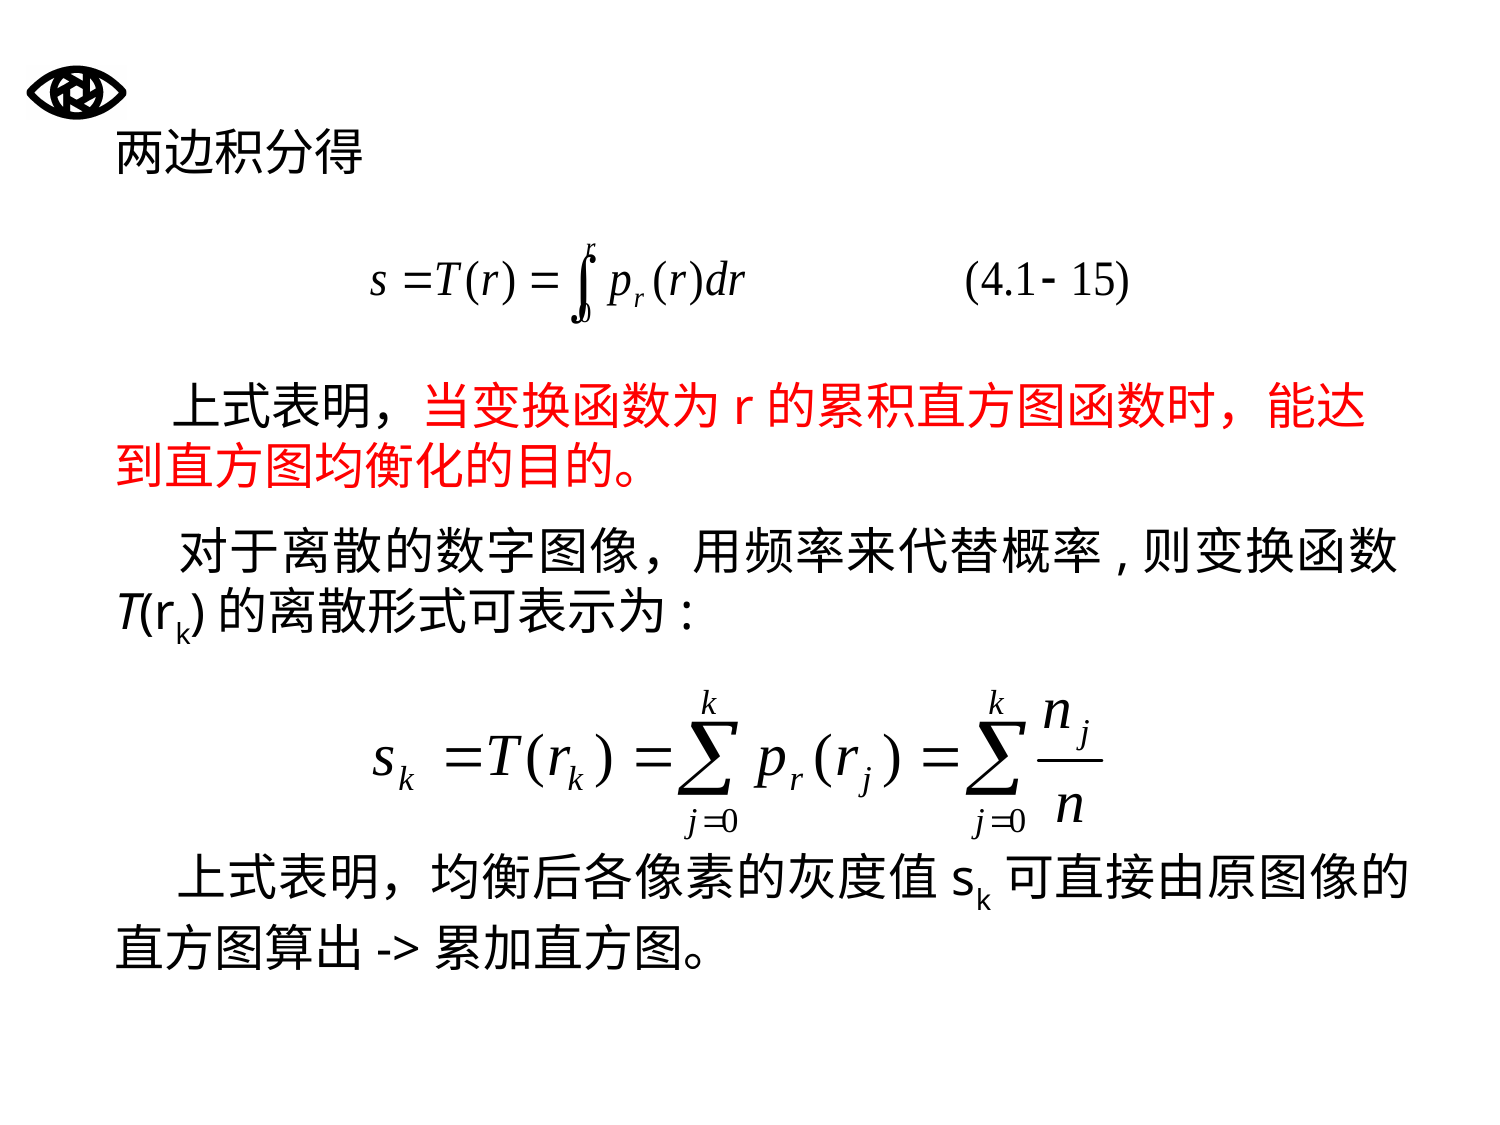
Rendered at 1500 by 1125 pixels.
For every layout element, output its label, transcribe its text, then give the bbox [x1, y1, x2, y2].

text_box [362, 224, 1138, 333]
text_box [362, 670, 1113, 850]
picture [26, 64, 127, 120]
text_box 两边积分得 上式表明，当变换函数为r的累积直方图函数时，能达到直方图均衡化的目的。 对于离散的数字图像，用频率来代替概率,则变换函数T(rk)的离散形式可表示为: 上式表明，均衡后各像素的灰度值sk可直接由原图像的直方图算出->累加直方图。 [99, 112, 1425, 984]
